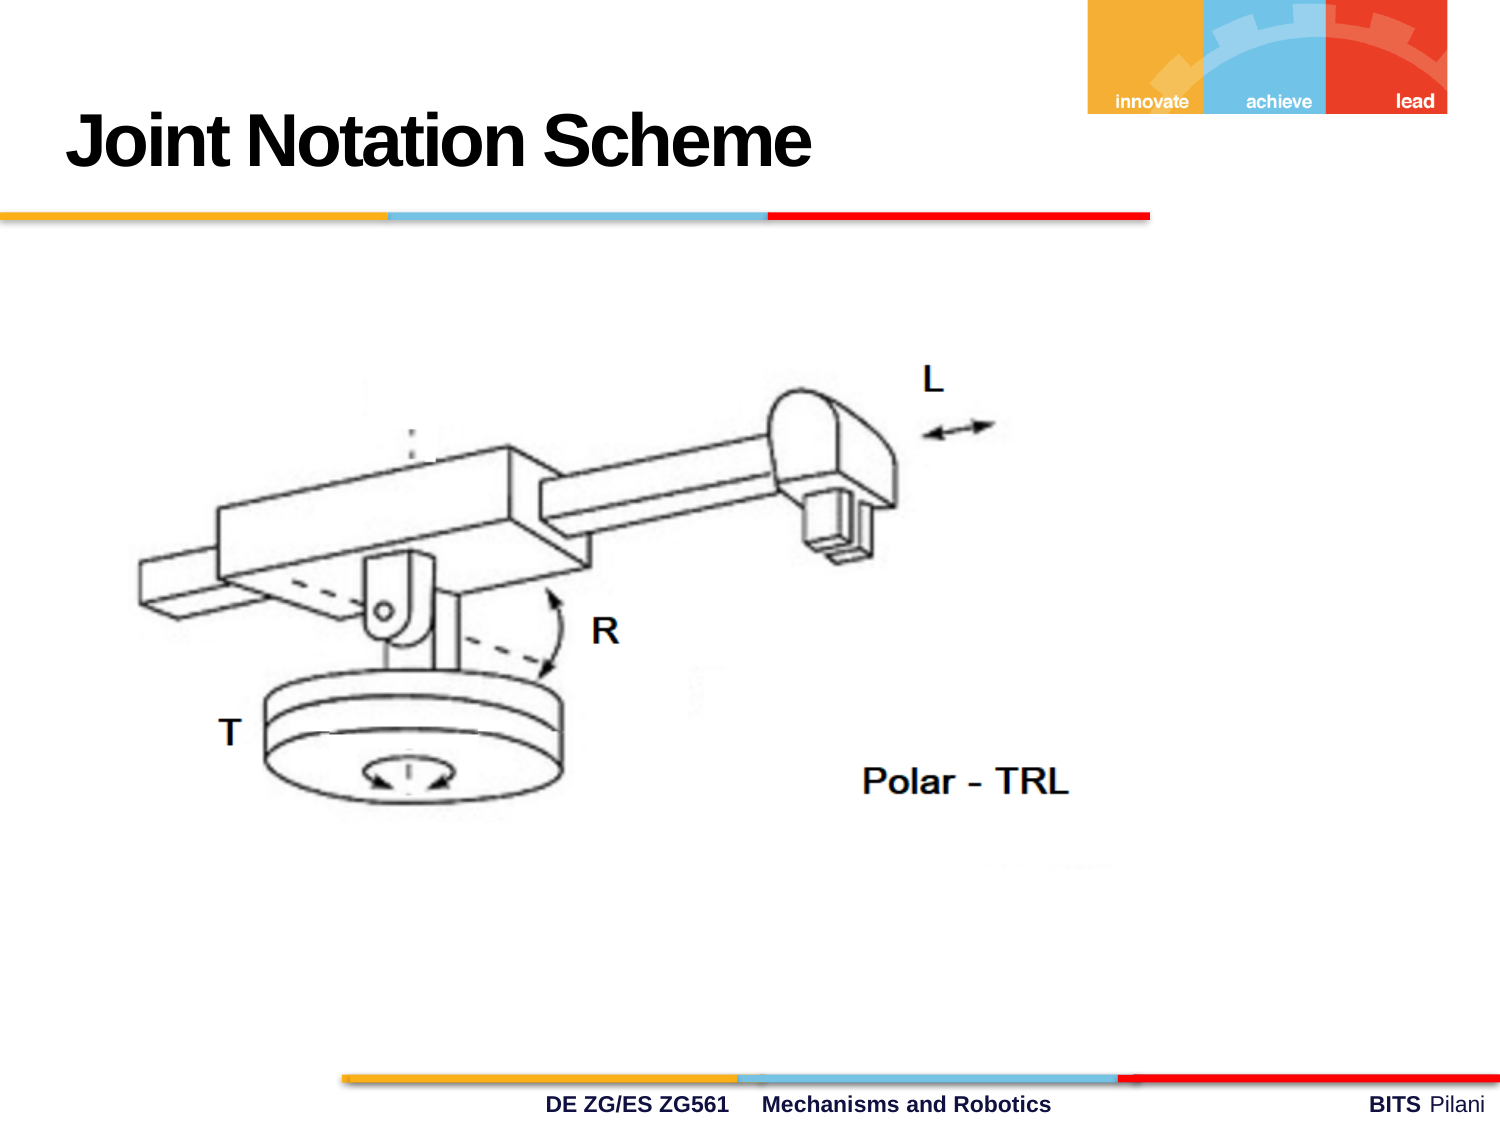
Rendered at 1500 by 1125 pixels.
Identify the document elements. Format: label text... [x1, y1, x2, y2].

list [74, 262, 1152, 921]
list Joint Notation Scheme [50, 75, 1088, 213]
picture [1087, 0, 1448, 114]
